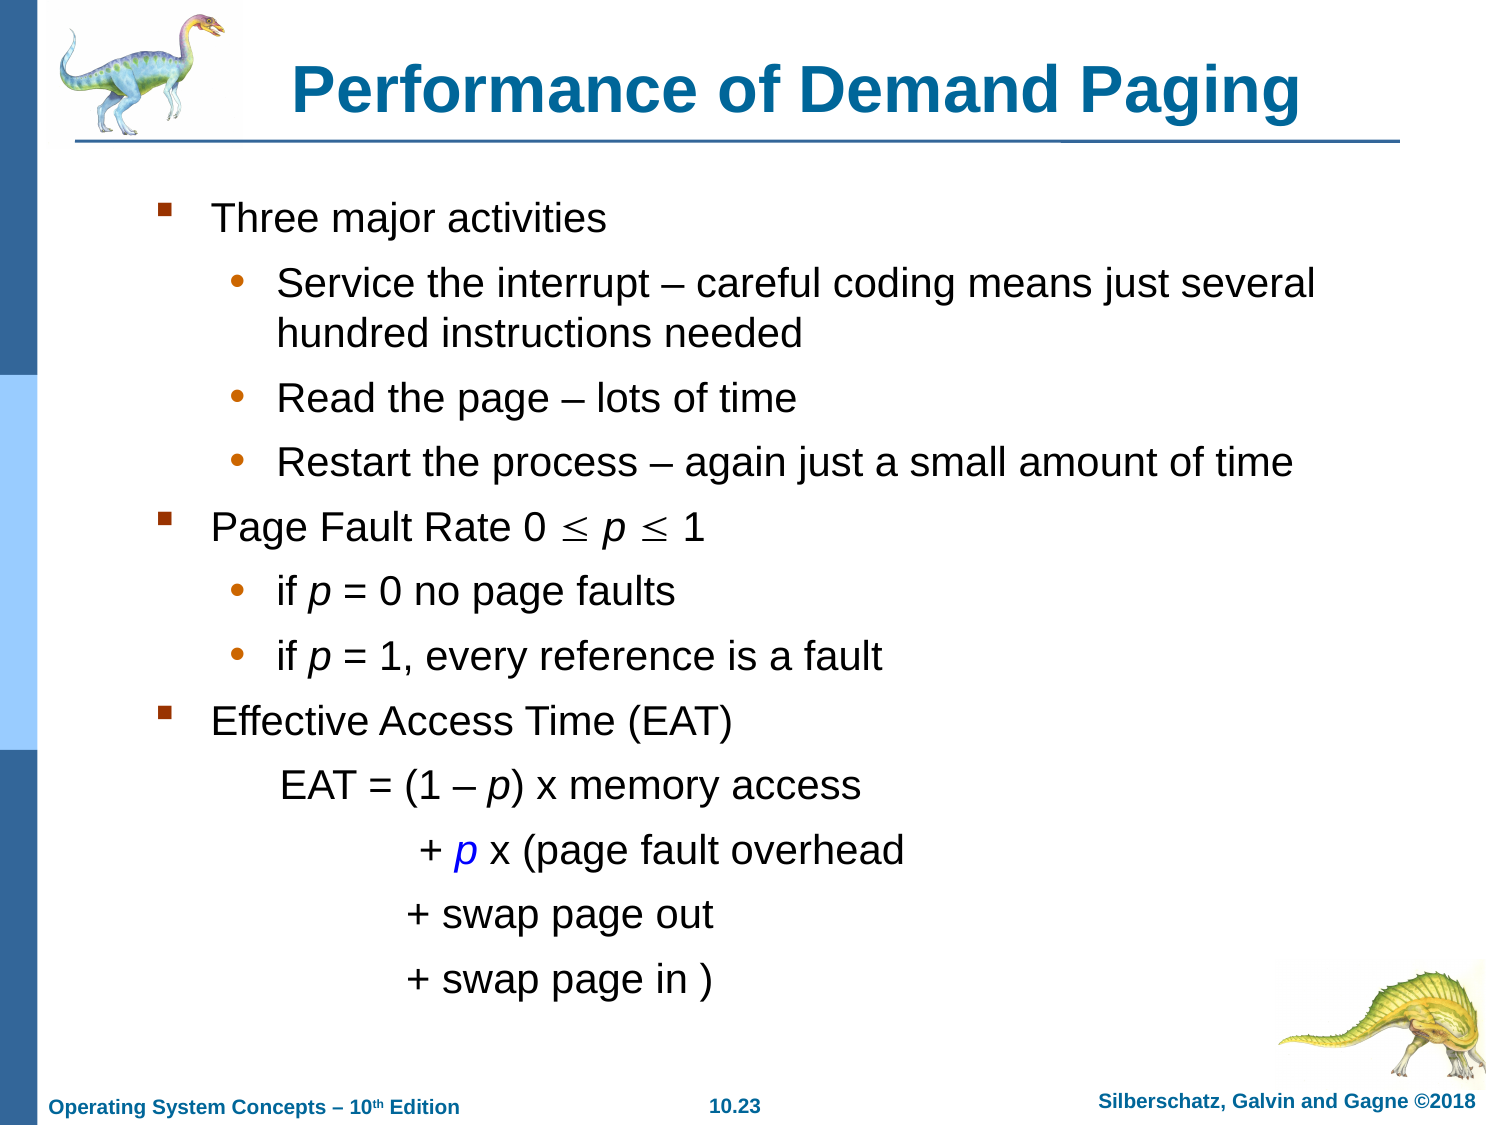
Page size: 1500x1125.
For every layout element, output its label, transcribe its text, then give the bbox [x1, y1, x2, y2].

picture [46, 0, 243, 149]
list Three major activities Service the interrupt – careful coding means just several hundred instructions needed Read the page – lots of time Restart the process – again just a small amount of time Page Fault Rate 0  p  1 if p = 0 no page faults if p = 1, every reference is a fault Effective Access Time (EAT) EAT = (1 – p) x memory access + p x (page fault overhead + swap page out + swap page in ) [139, 183, 1406, 946]
picture [1275, 959, 1486, 1090]
title Performance of Demand Paging [200, 33, 1394, 134]
